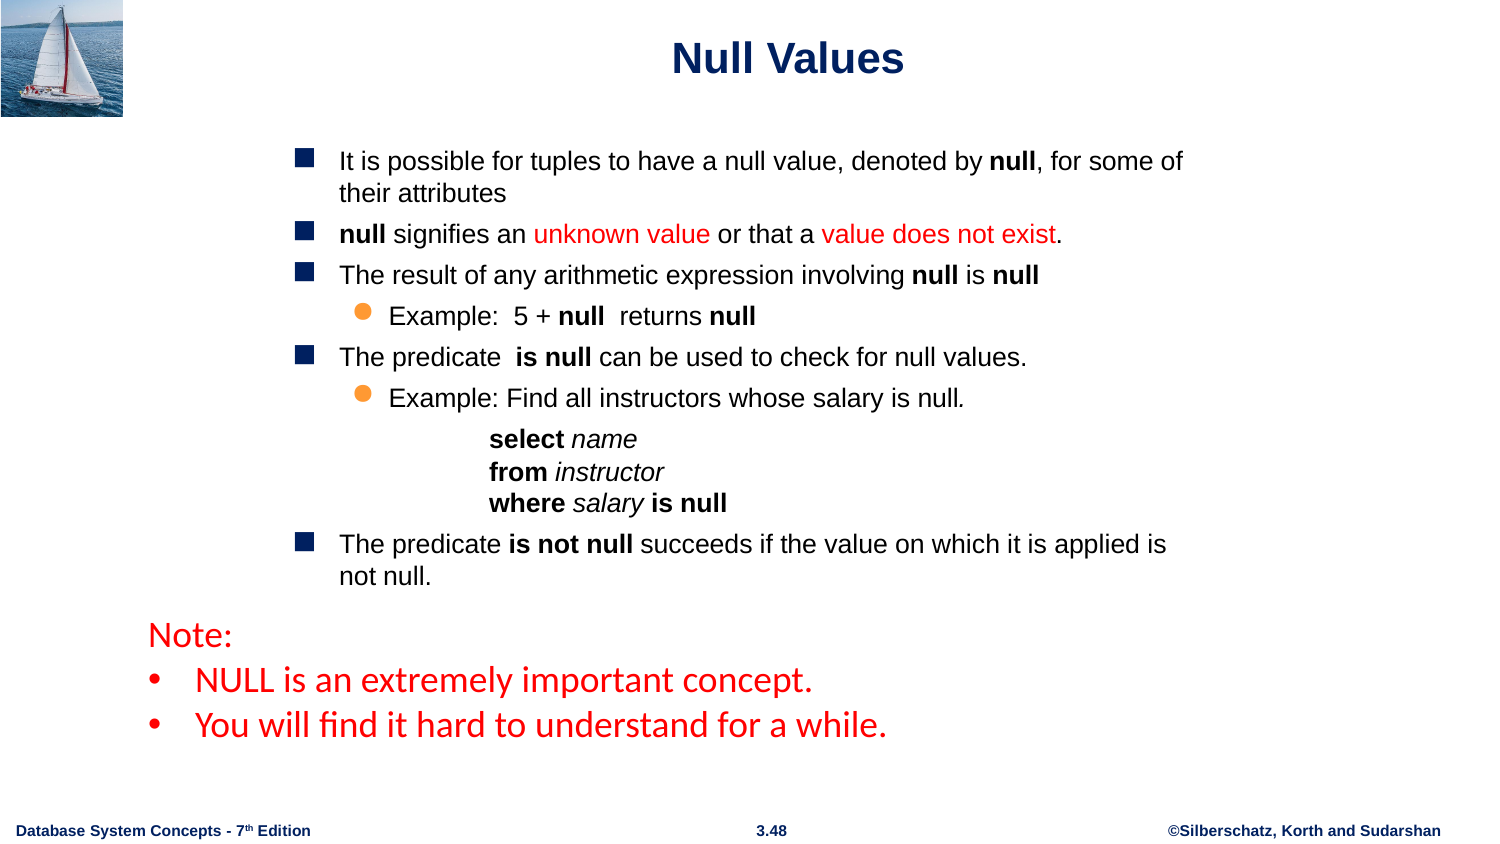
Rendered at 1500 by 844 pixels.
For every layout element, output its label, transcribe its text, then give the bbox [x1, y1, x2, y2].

title Null Values [125, 14, 1452, 90]
text_box Note: NULL is an extremely important concept. You will find it hard to understand for a while. [133, 603, 904, 753]
picture [0, 0, 123, 117]
list It is possible for tuples to have a null value, denoted by null, for some of their attributes null signifies an unknown value or that a value does not exist. The result of any arithmetic expression involving null is null Example: 5 + null returns null The predicate is null can be used to check for null values. Example: Find all instructors whose salary is null. select name from instructor where salary is null The predicate is not null succeeds if the value on which it is applied is not null. [282, 136, 1219, 708]
